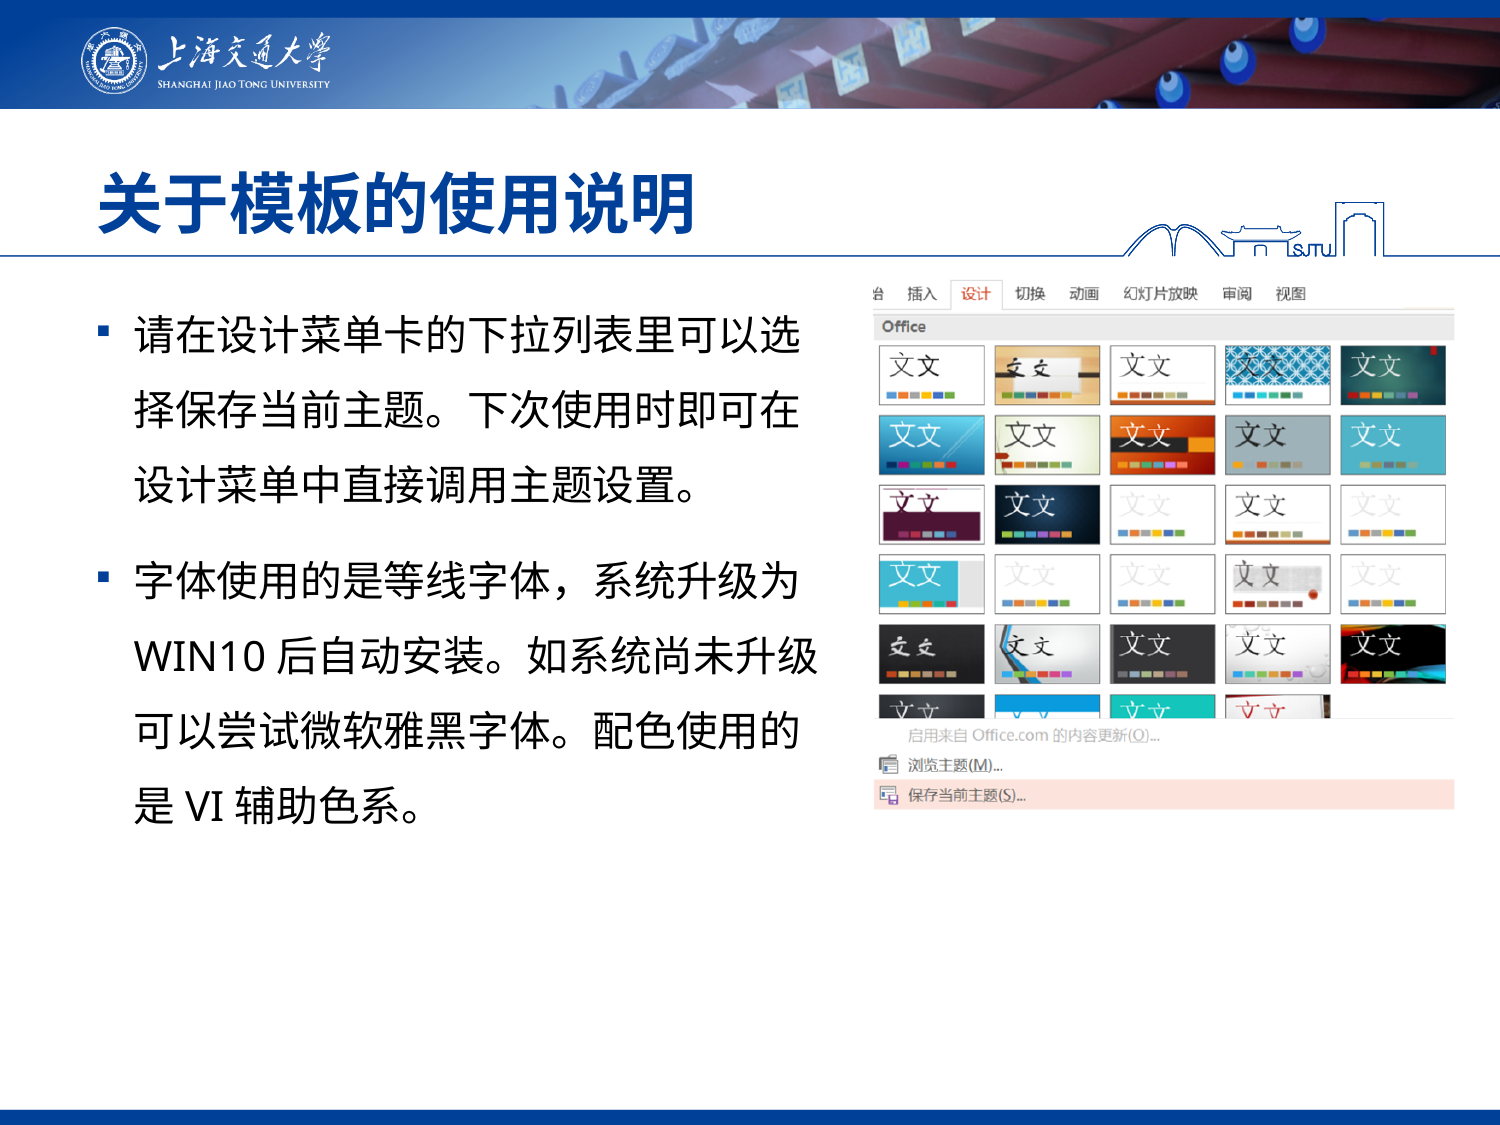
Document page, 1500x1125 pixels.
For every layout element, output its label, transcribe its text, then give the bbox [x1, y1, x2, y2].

title 关于模板的使用说明 [81, 159, 1455, 254]
picture [872, 276, 1455, 819]
list 请在设计菜单卡的下拉列表里可以选择保存当前主题。下次使用时即可在设计菜单中直接调用主题设置。 字体使用的是等线字体，系统升级为WIN10后自动安装。如系统尚未升级可以尝试微软雅黑字体。配色使用的是VI辅助色系。 [81, 276, 843, 1084]
picture [0, 18, 1500, 109]
